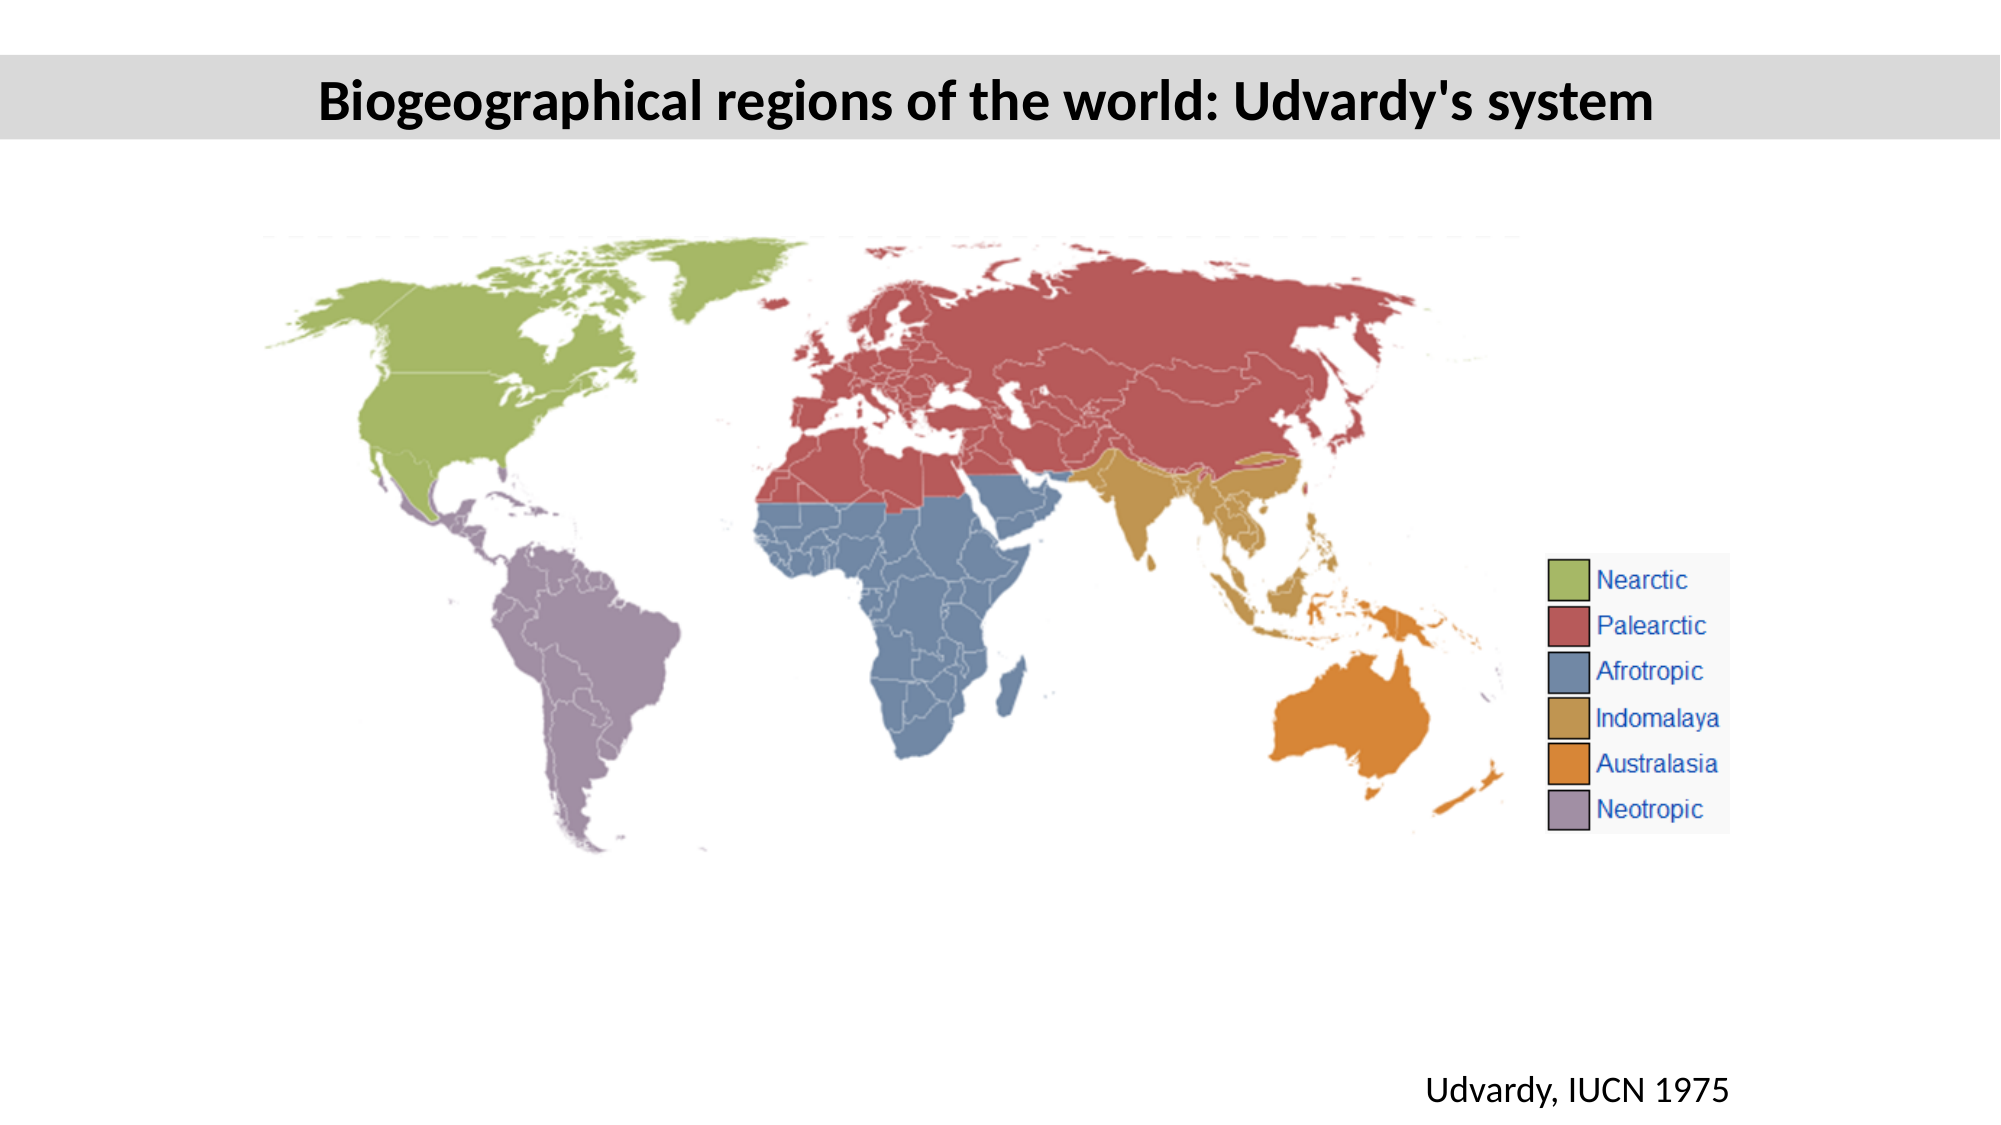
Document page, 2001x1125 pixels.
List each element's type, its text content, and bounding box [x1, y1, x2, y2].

picture [262, 236, 1522, 872]
text_box Udvardy, IUCN 1975 [1402, 1057, 1746, 1118]
text_box Biogeographical regions of the world: Udvardy's system [0, 54, 2000, 140]
picture [1544, 553, 1730, 834]
